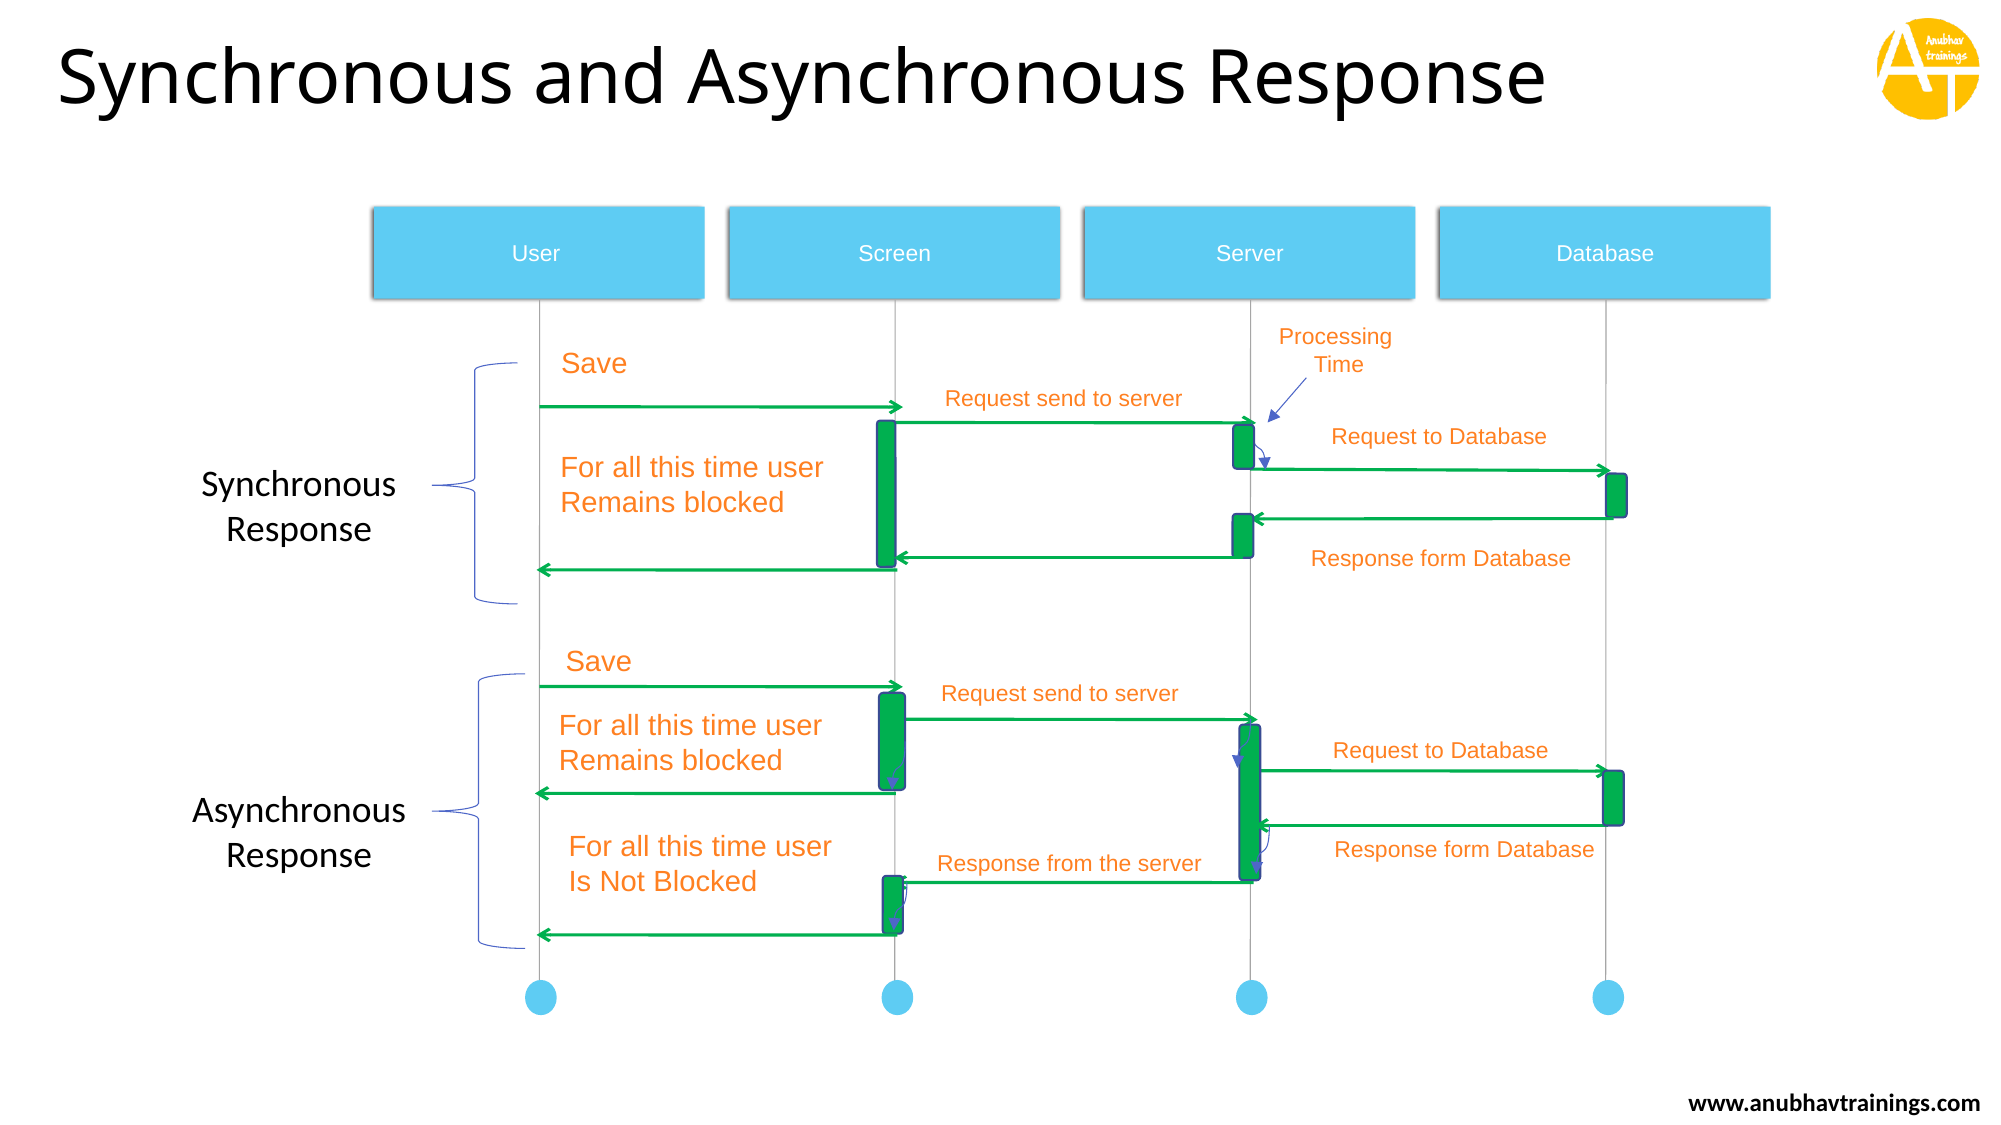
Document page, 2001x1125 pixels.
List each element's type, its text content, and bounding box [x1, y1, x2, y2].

footer www.anubhavtrainings.com [1669, 1089, 2000, 1114]
picture [1866, 11, 1985, 128]
text_box Synchronous and Asynchronous Response [42, 30, 1896, 148]
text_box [167, 206, 1771, 1016]
